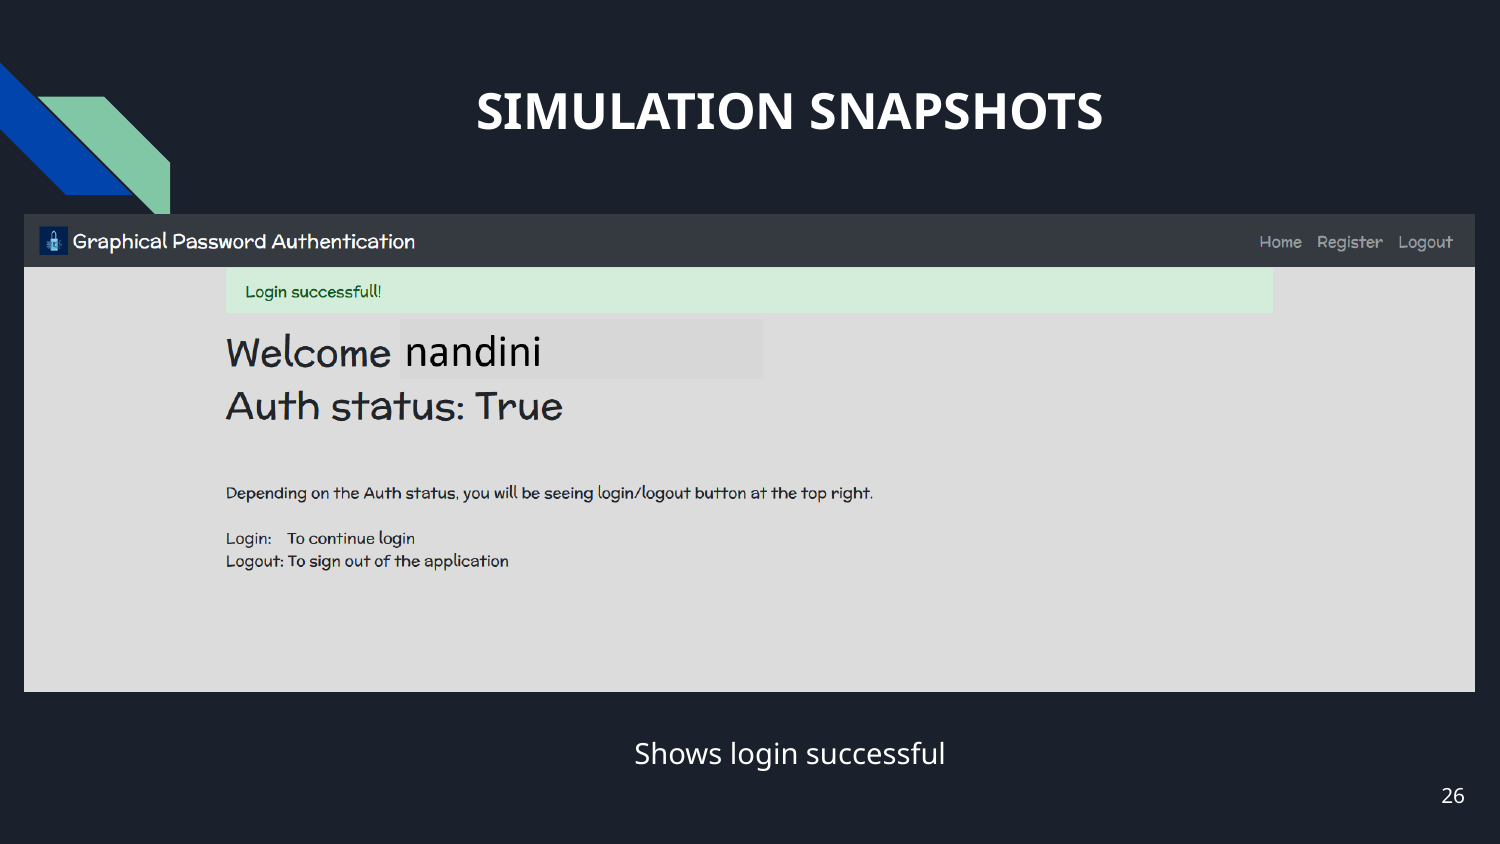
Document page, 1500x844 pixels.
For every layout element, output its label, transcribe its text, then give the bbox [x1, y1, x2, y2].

picture [24, 214, 1476, 692]
title SIMULATION SNAPSHOTS [212, 64, 1368, 212]
slide_number 26 [1389, 764, 1480, 830]
text_box Shows login successful [283, 720, 1297, 786]
